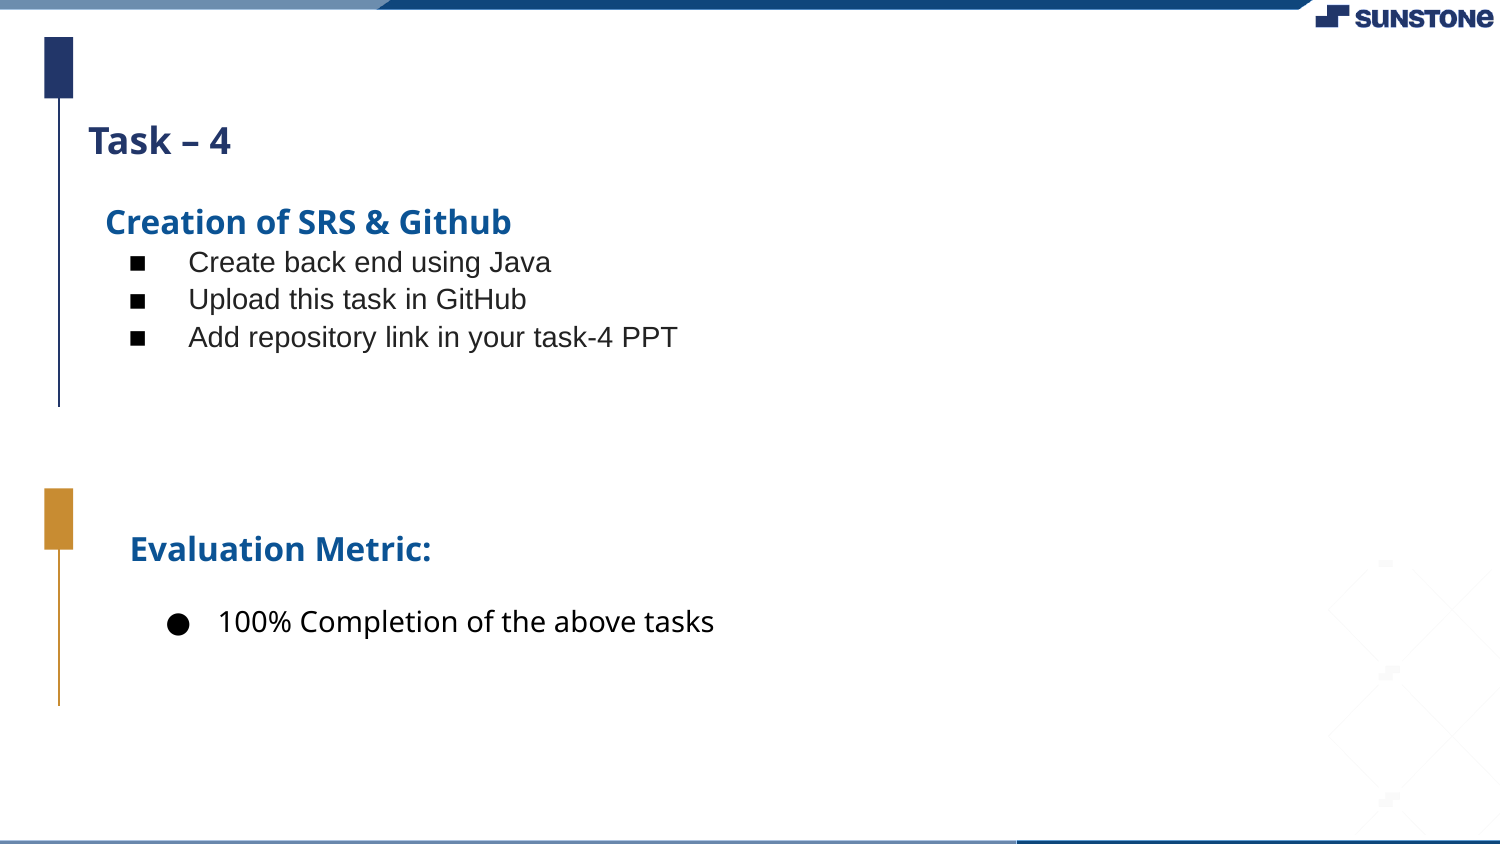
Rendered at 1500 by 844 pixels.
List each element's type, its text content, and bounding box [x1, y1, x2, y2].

text_box Task – 4 [73, 109, 505, 162]
picture [0, 0, 1500, 844]
list Creation of SRS & Github Create back end using Java Upload this task in GitHub Add repository link in your task-4 PPT [90, 190, 1221, 415]
text_box Evaluation Metric: [114, 520, 869, 573]
text_box 100% Completion of the above tasks [127, 595, 882, 649]
